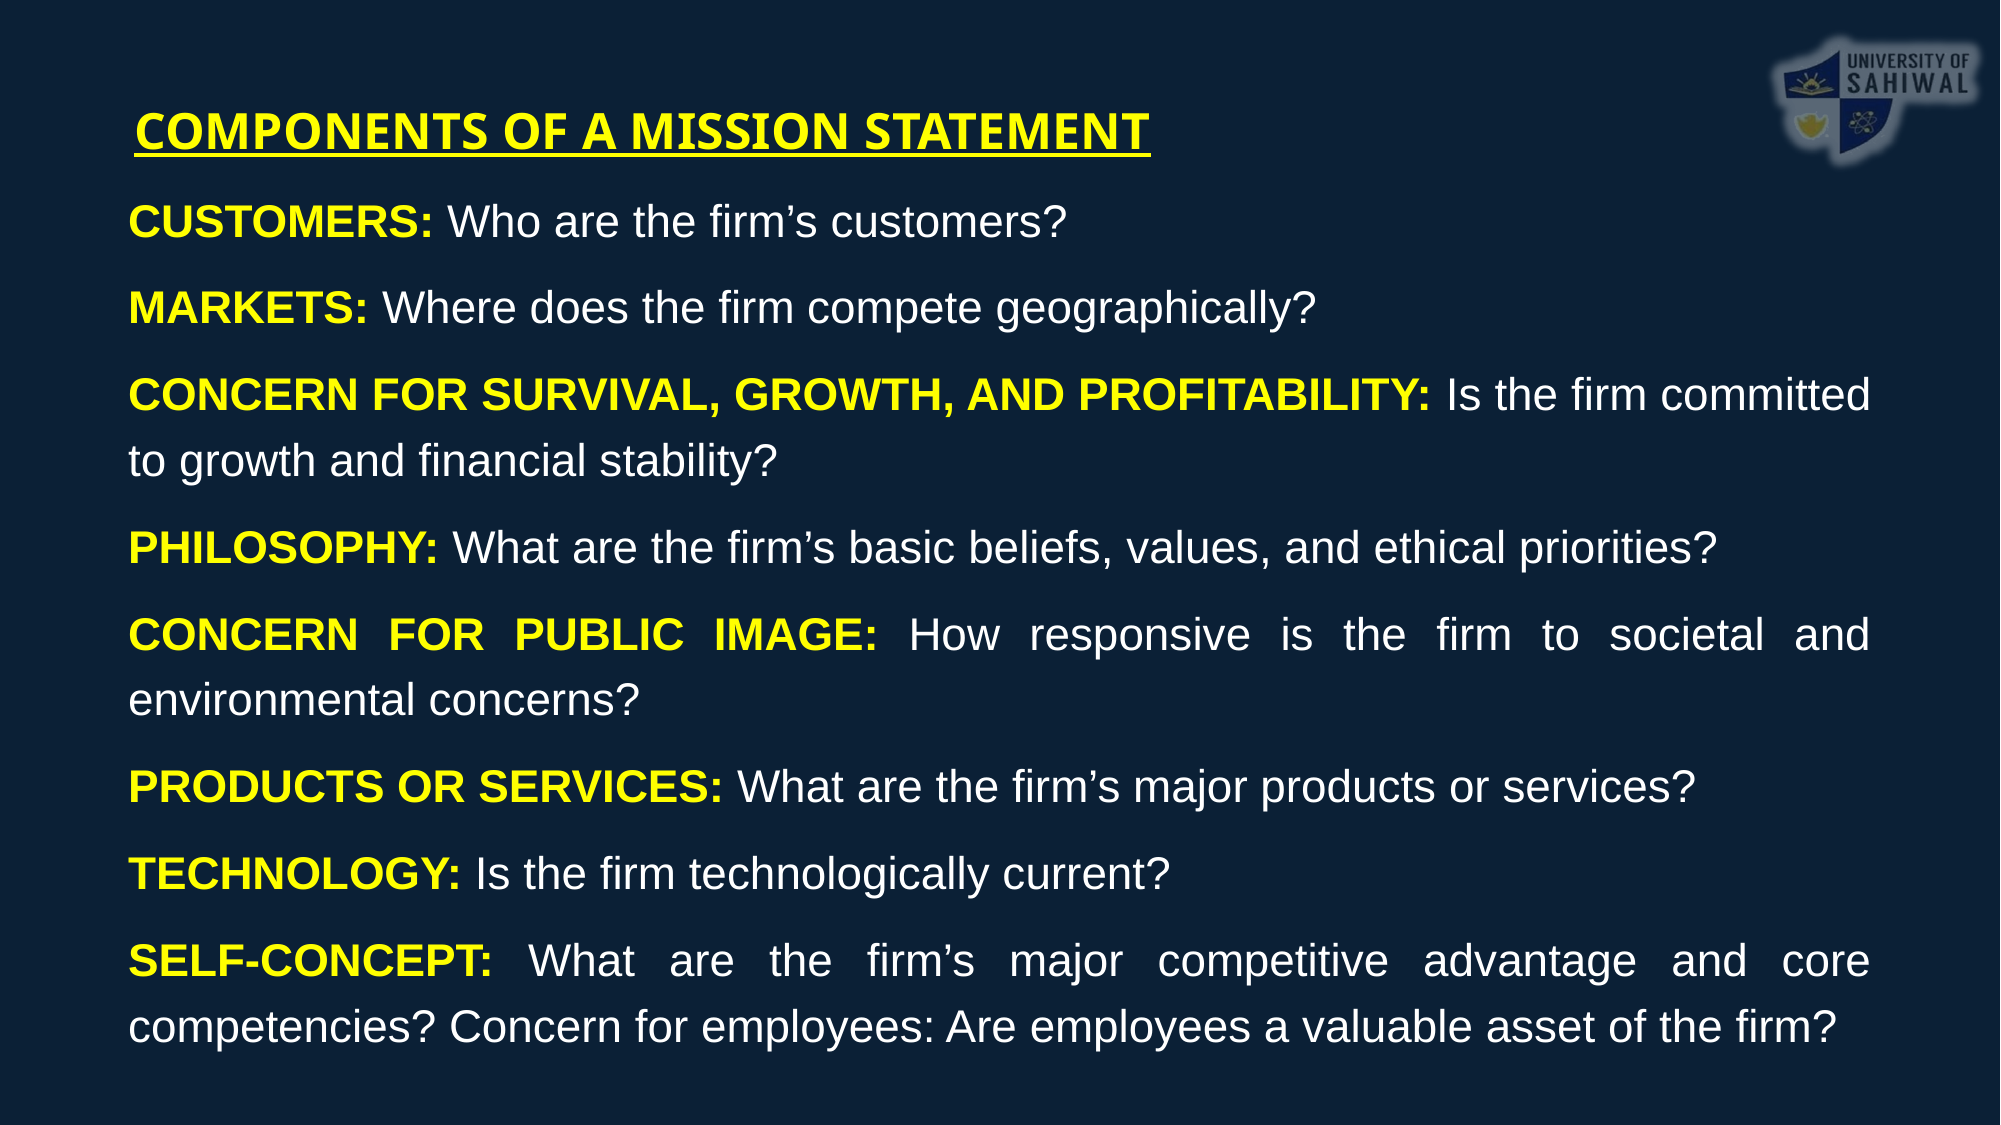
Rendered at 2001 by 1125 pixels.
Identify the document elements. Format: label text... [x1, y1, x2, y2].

list COMPONENTS OF A MISSION STATEMENT CUSTOMERS: Who are the firm’s customers? MARKETS: Where does the firm compete geographically? CONCERN FOR SURVIVAL, GROWTH, AND PROFITABILITY: Is the firm committed to growth and financial stability? PHILOSOPHY: What are the firm’s basic beliefs, values, and ethical priorities? CONCERN FOR PUBLIC IMAGE: How responsive is the firm to societal and environmental concerns? PRODUCTS OR SERVICES: What are the firm’s major products or services? TECHNOLOGY: Is the firm technologically current? SELF-CONCEPT: What are the firm’s major competitive advantage and core competencies? Concern for employees: Are employees a valuable asset of the firm? [113, 56, 1887, 1069]
picture [1747, 0, 2000, 208]
